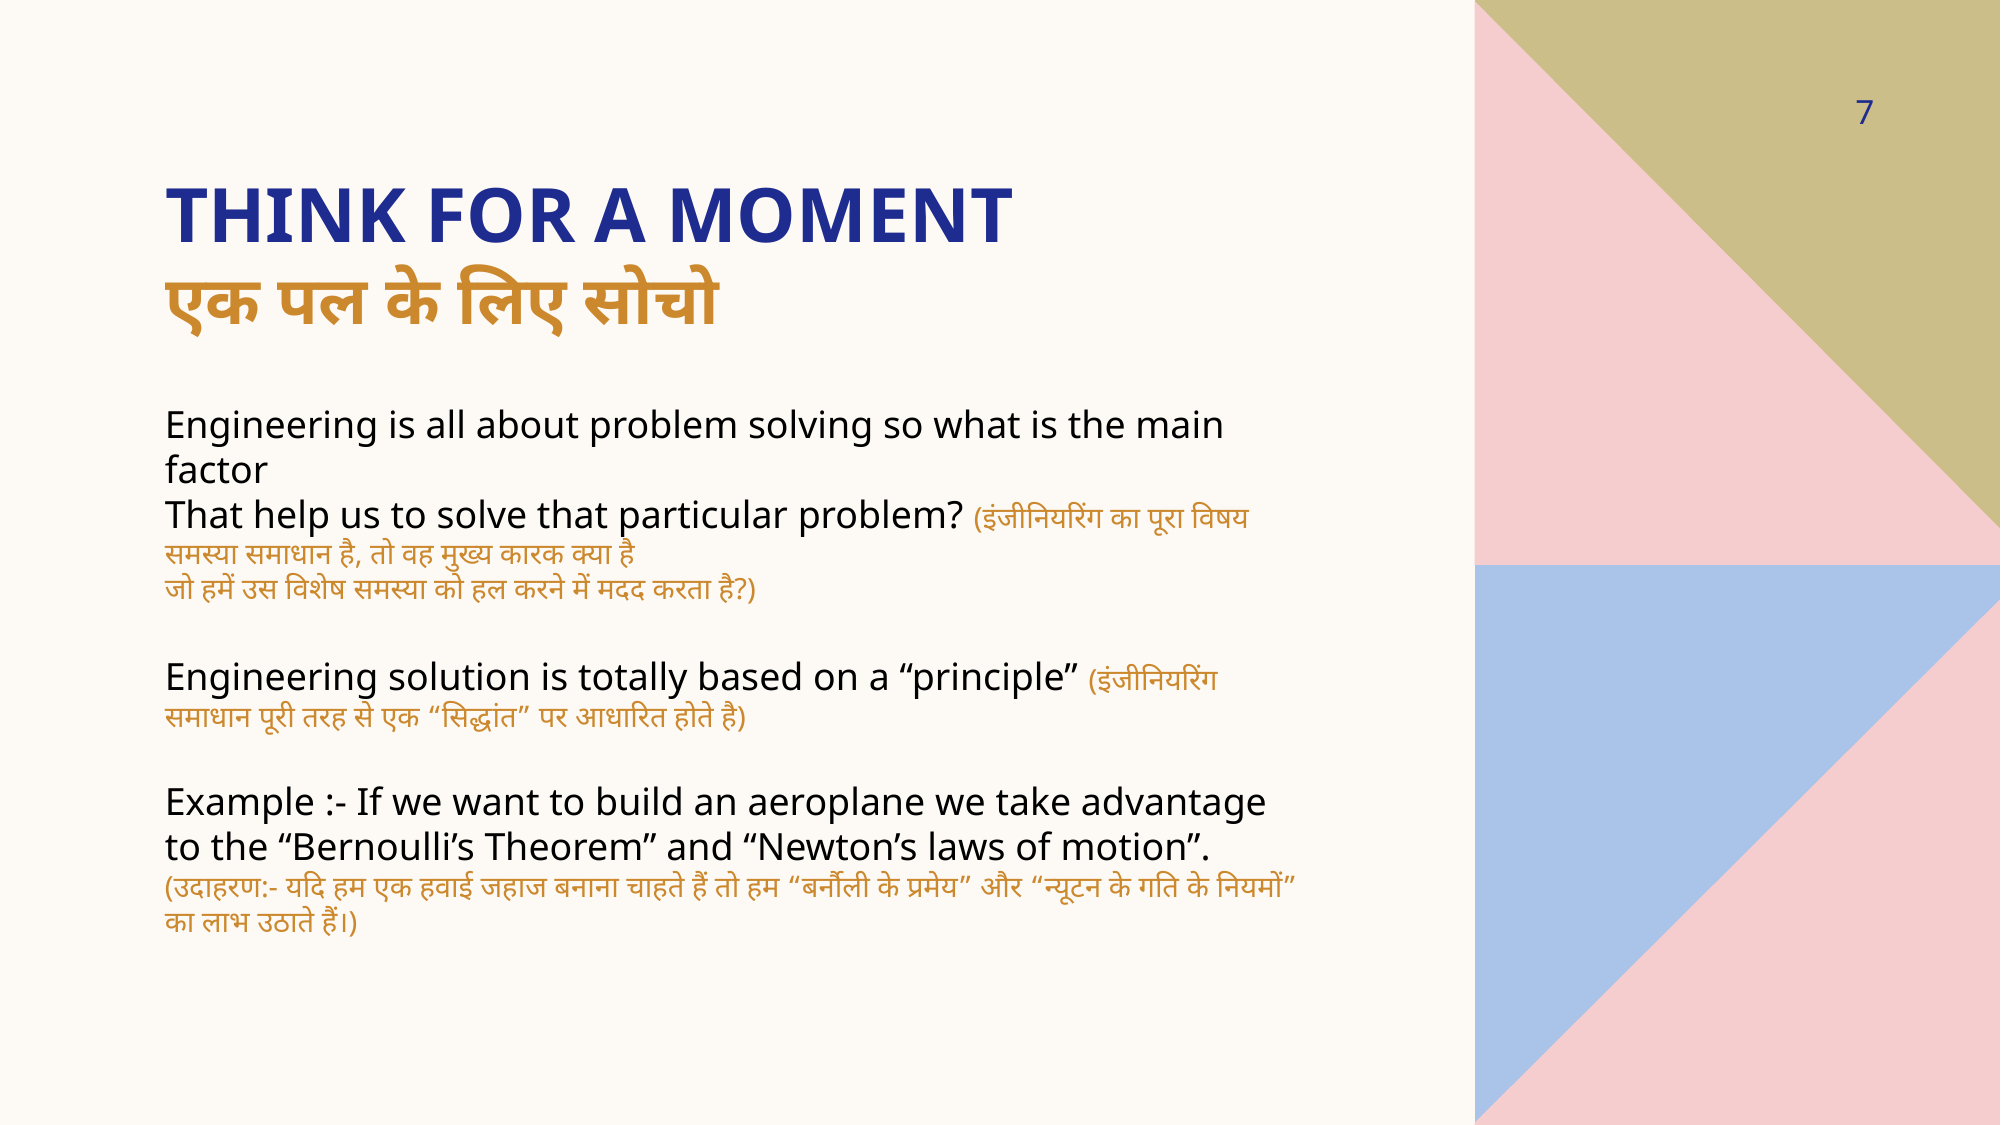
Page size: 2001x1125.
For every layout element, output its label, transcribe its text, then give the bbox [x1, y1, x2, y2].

slide_number 7 [1712, 75, 1875, 153]
title Think for a moment एक पल के लिए सोचो [150, 136, 1429, 338]
text_box Engineering solution is totally based on a “principle” (इंजीनियरिंग समाधान पूरी तरह से एक “सिद्धांत” पर आधारित होते है) Example :- If we want to build an aeroplane we take advantage to the “Bernoulli’s Theorem” and “Newton’s laws of motion”. (उदाहरण:- यदि हम एक हवाई जहाज बनाना चाहते हैं तो हम “बर्नौली के प्रमेय” और “न्यूटन के गति के नियमों” का लाभ उठाते हैं।) [150, 645, 1316, 946]
text_box Engineering is all about problem solving so what is the main factor That help us to solve that particular problem? (इंजीनियरिंग का पूरा विषय समस्या समाधान है, तो वह मुख्य कारक क्या है जो हमें उस विशेष समस्या को हल करने में मदद करता है?) [150, 393, 1316, 613]
